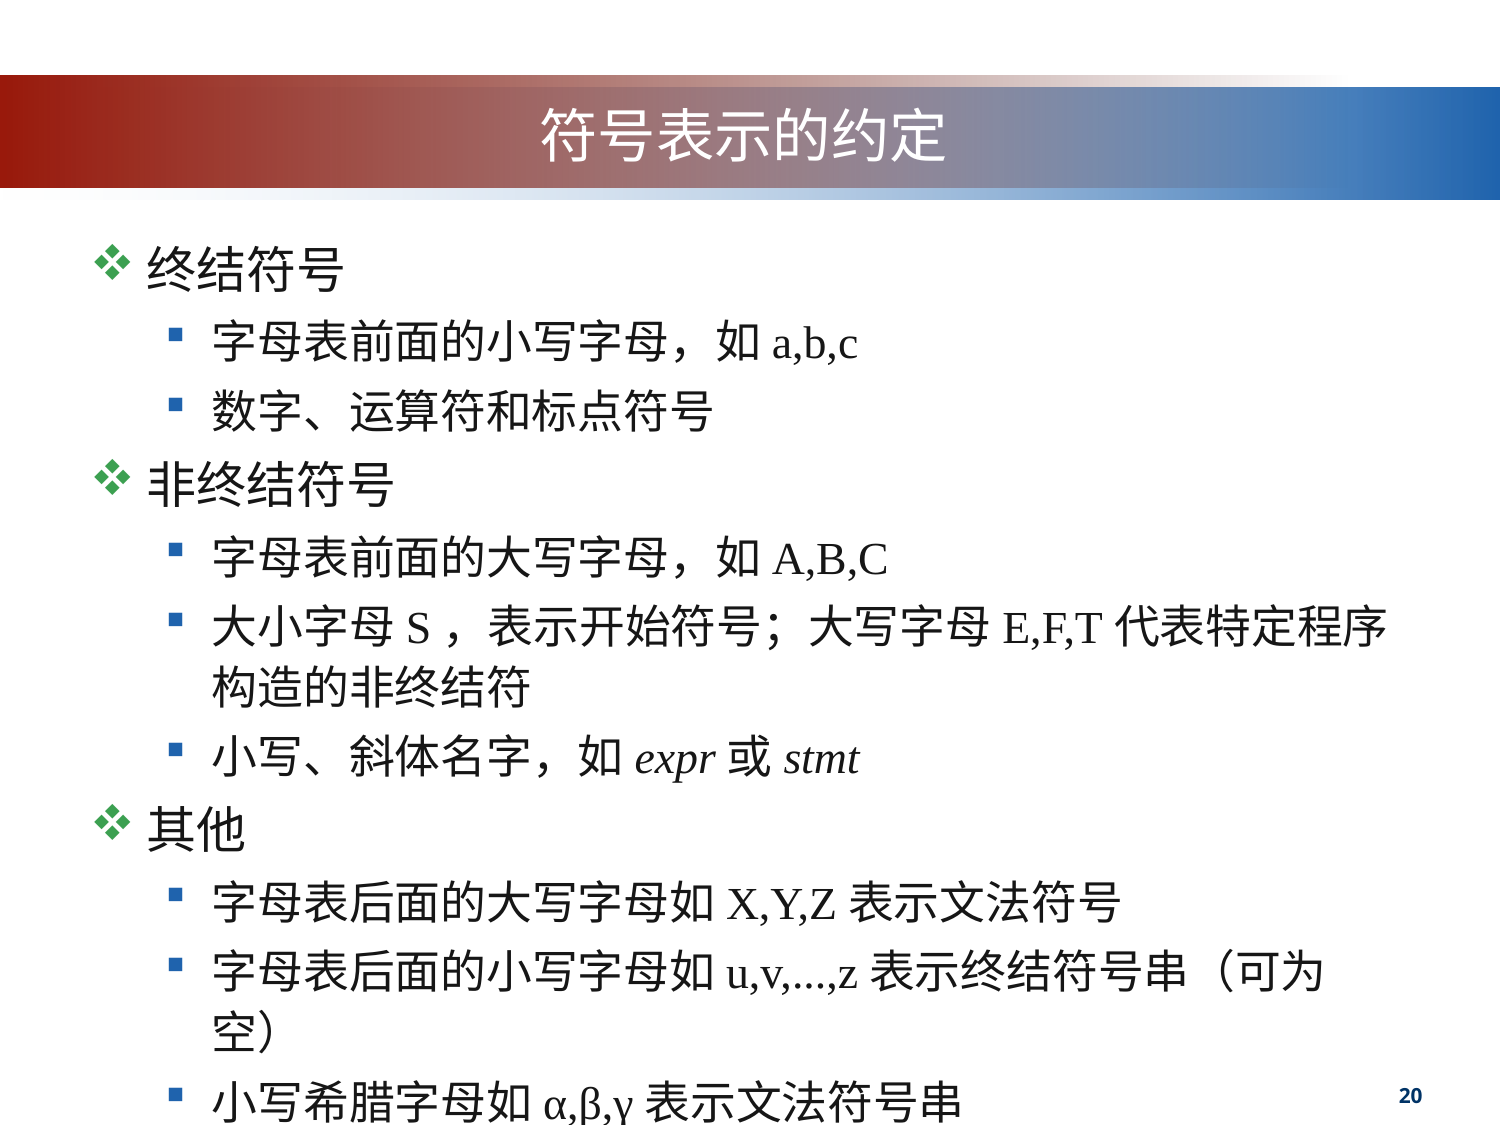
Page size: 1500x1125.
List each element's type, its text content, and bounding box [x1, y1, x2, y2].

list 终结符号 字母表前面的小写字母，如a,b,c 数字、运算符和标点符号 非终结符号 字母表前面的大写字母，如A,B,C 大小字母S，表示开始符号；大写字母E,F,T代表特定程序构造的非终结符 小写、斜体名字，如expr或stmt 其他 字母表后面的大写字母如X,Y,Z表示文法符号 字母表后面的小写字母如u,v,...,z表示终结符号串（可为空） 小写希腊字母如α,β,γ表示文法符号串 [74, 224, 1426, 1088]
slide_number 20 [1087, 1074, 1438, 1117]
title 符号表示的约定 [137, 87, 1351, 181]
